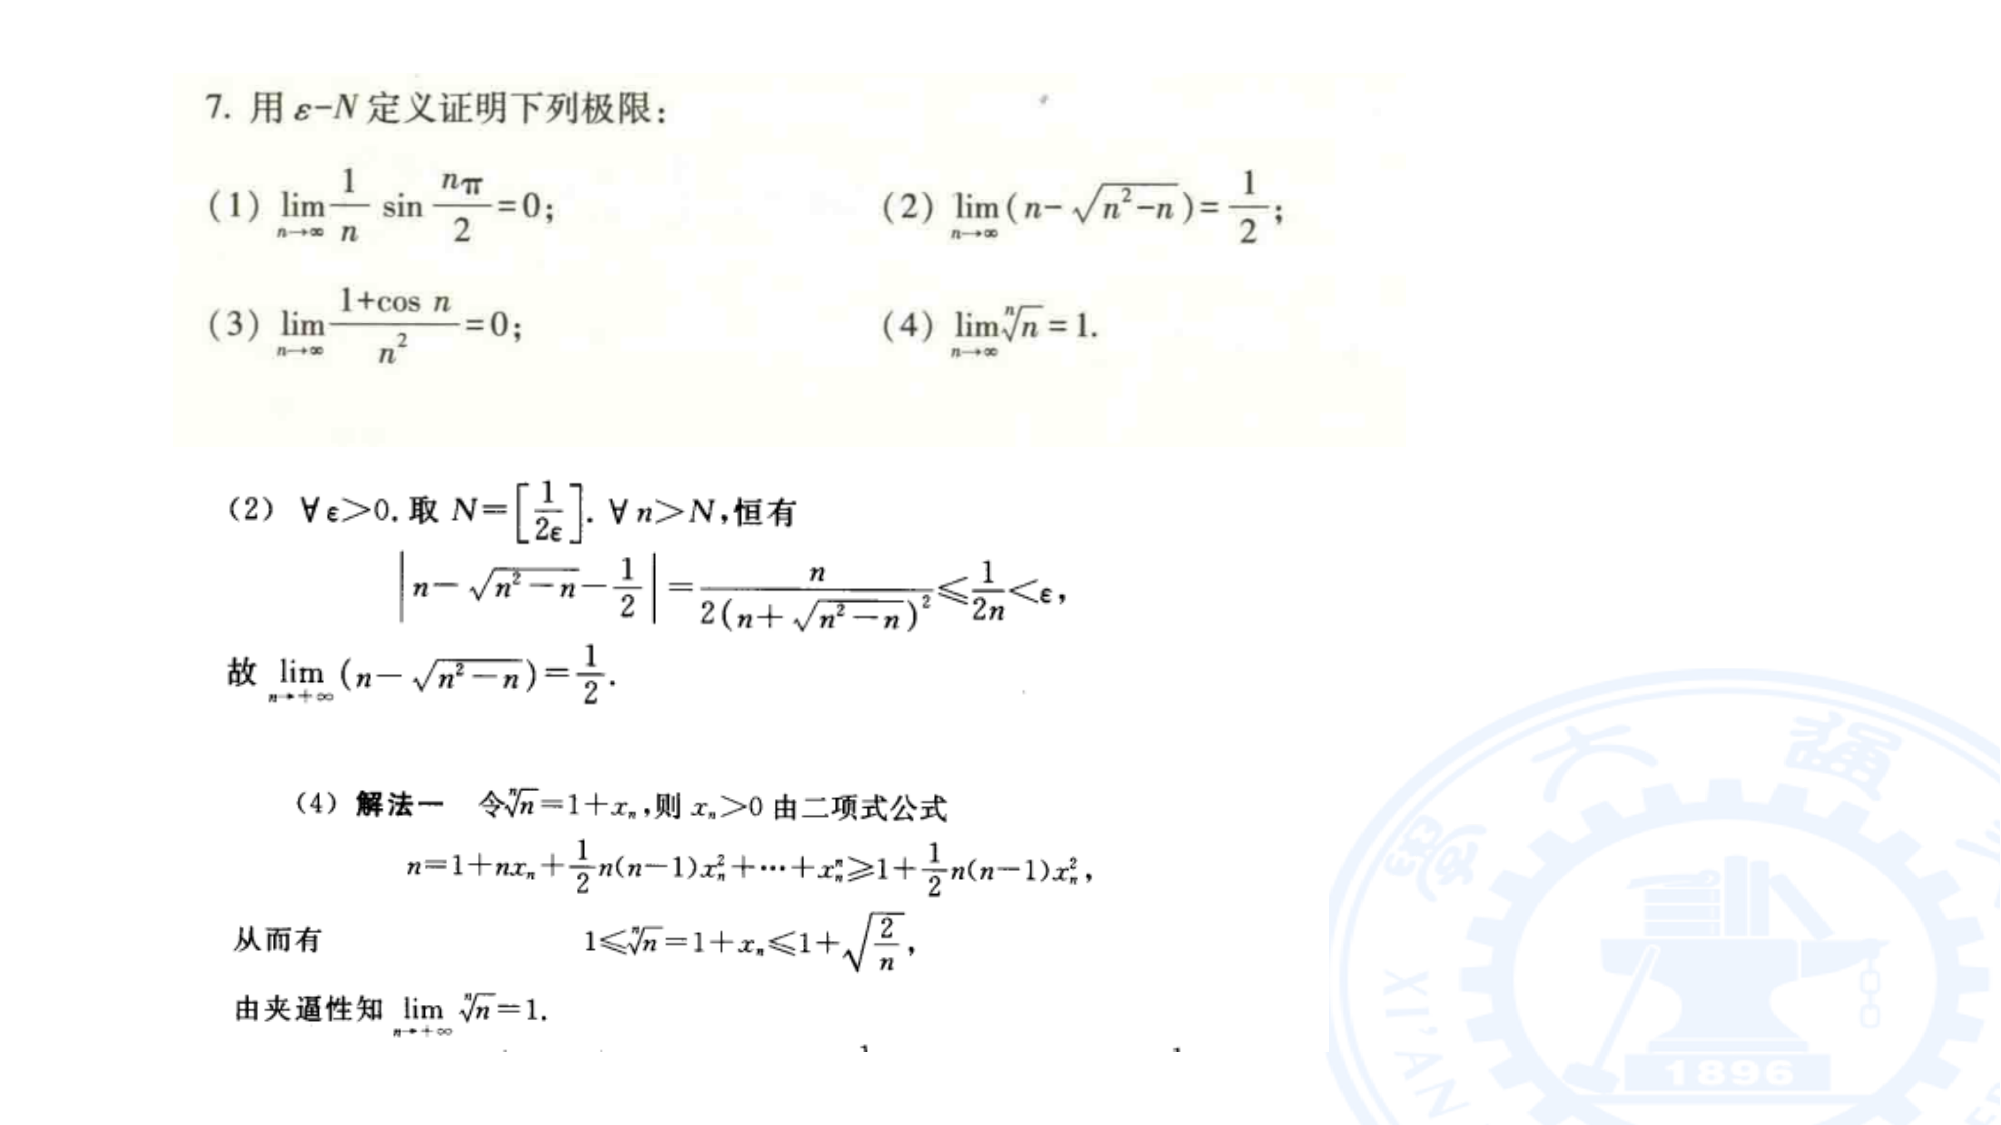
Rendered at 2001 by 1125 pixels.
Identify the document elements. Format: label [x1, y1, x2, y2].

picture [173, 73, 1406, 447]
picture [173, 775, 1329, 1052]
picture [199, 472, 1109, 724]
